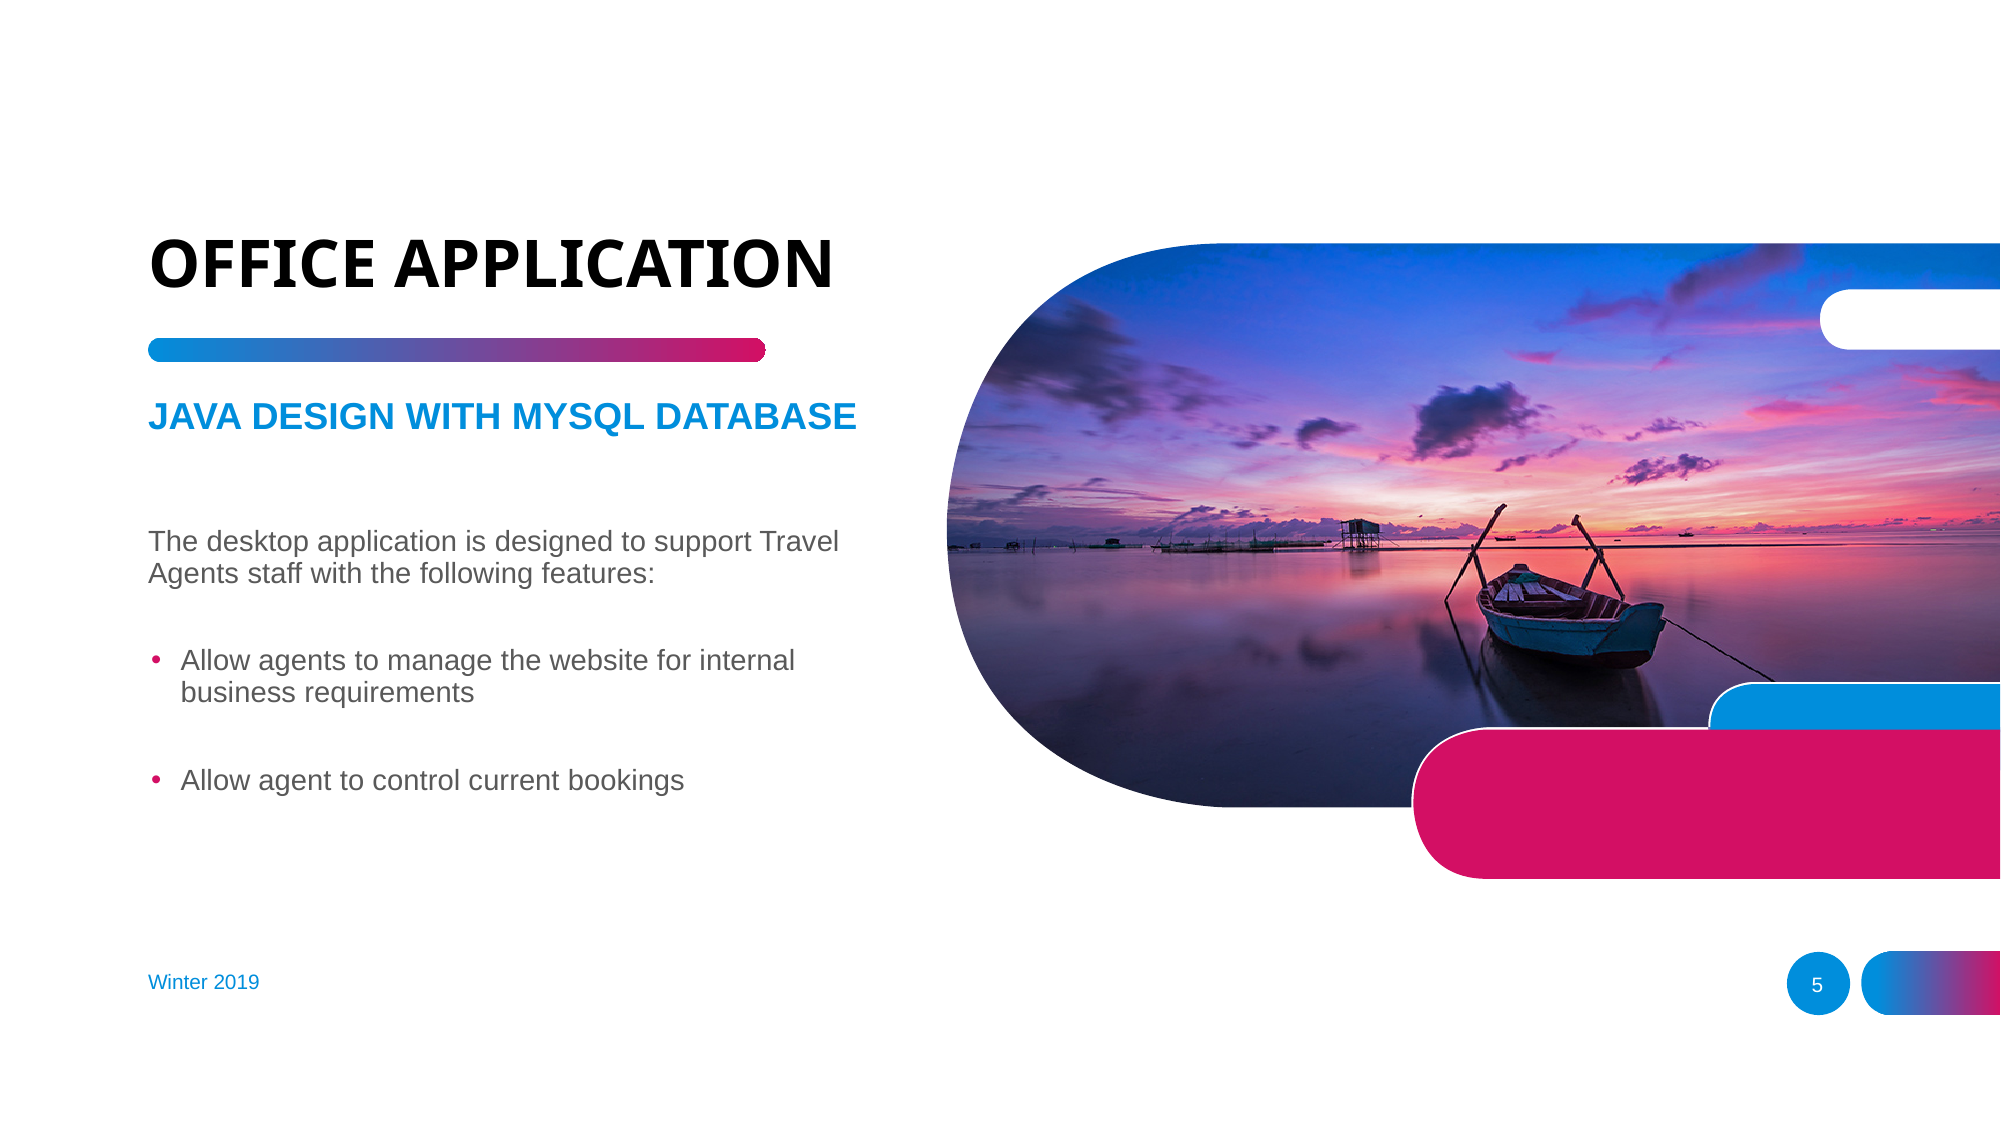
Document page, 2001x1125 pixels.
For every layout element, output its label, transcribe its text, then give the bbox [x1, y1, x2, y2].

slide_number 5 [1772, 954, 1863, 1015]
list Allow agents to manage the website for internal business requirements Allow agent to control current bookings [136, 637, 883, 919]
list JAVA DESIGN WITH MYSQL DATABASE [133, 389, 882, 505]
list The desktop application is designed to support Travel Agents staff with the following features: [133, 519, 885, 633]
footer Winter 2019 [133, 951, 775, 1011]
picture [946, 243, 2001, 808]
title OFFICE APPLICATION [133, 202, 1005, 331]
